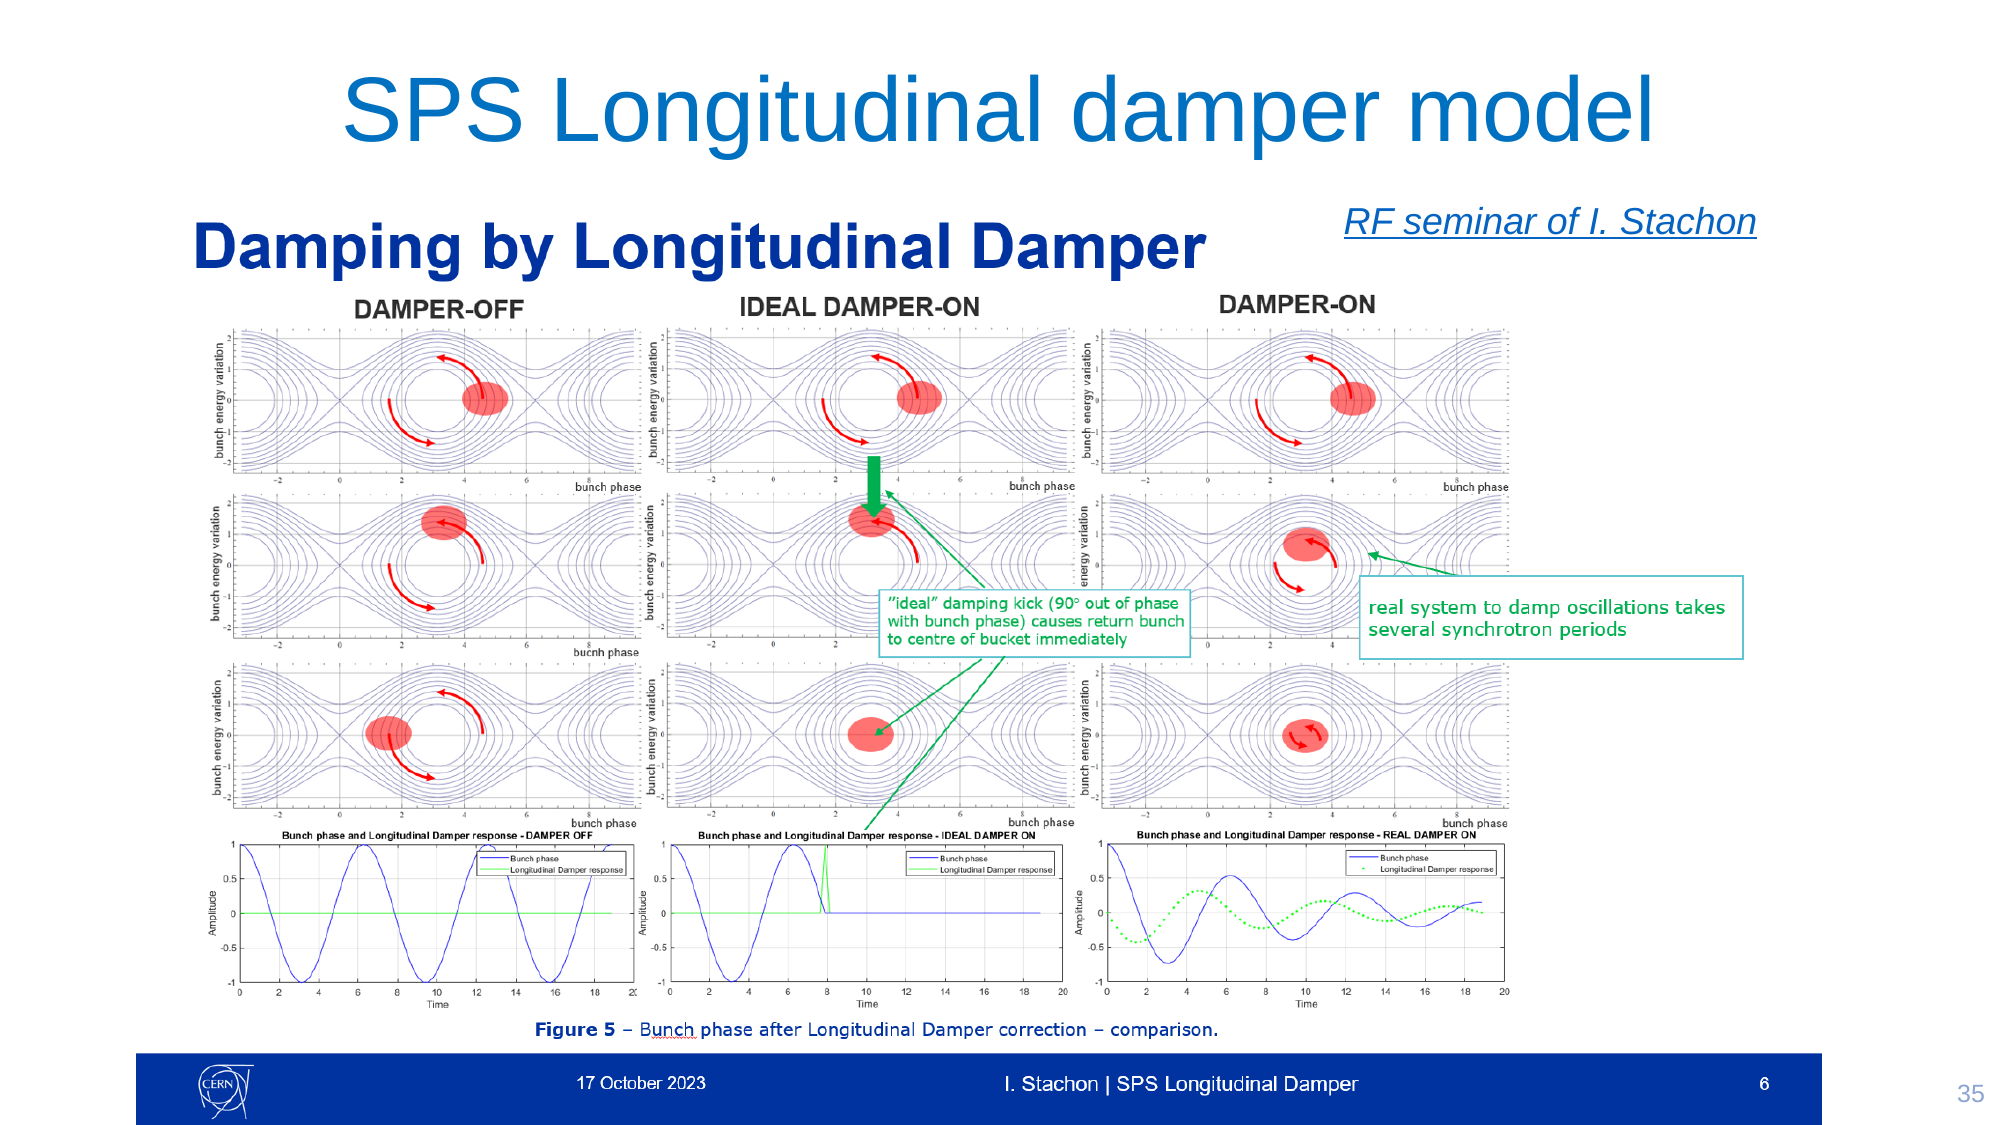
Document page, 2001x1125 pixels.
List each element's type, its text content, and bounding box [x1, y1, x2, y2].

title SPS Longitudinal damper model [0, 3, 2000, 221]
picture [136, 179, 1822, 1125]
slide_number 35 [1822, 1062, 2000, 1122]
